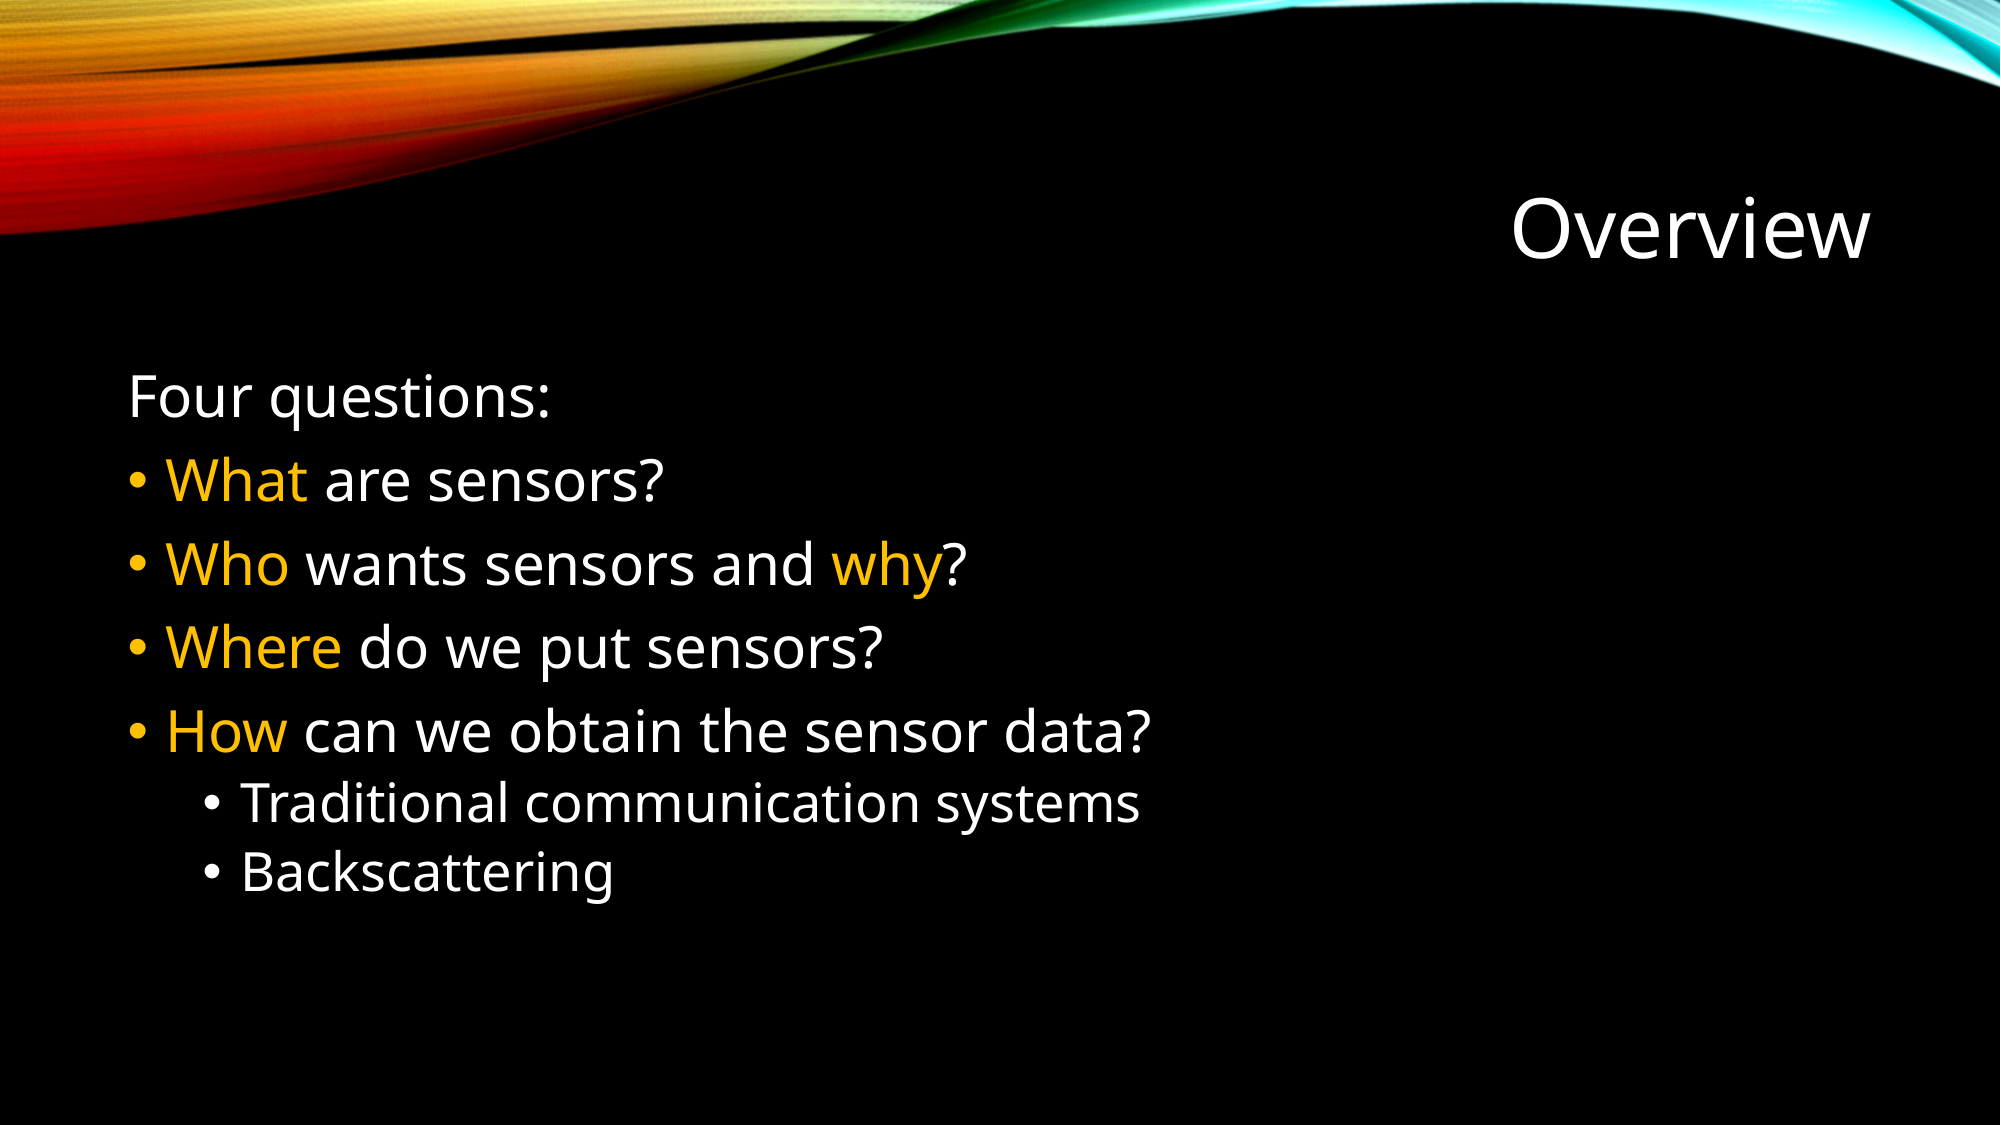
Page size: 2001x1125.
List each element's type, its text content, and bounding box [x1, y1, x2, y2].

title Overview [474, 125, 1888, 338]
list Four questions: What are sensors? Who wants sensors and why? Where do we put sensors? How can we obtain the sensor data? Traditional communication systems Backscattering [112, 360, 1888, 1021]
picture [0, 0, 2000, 237]
